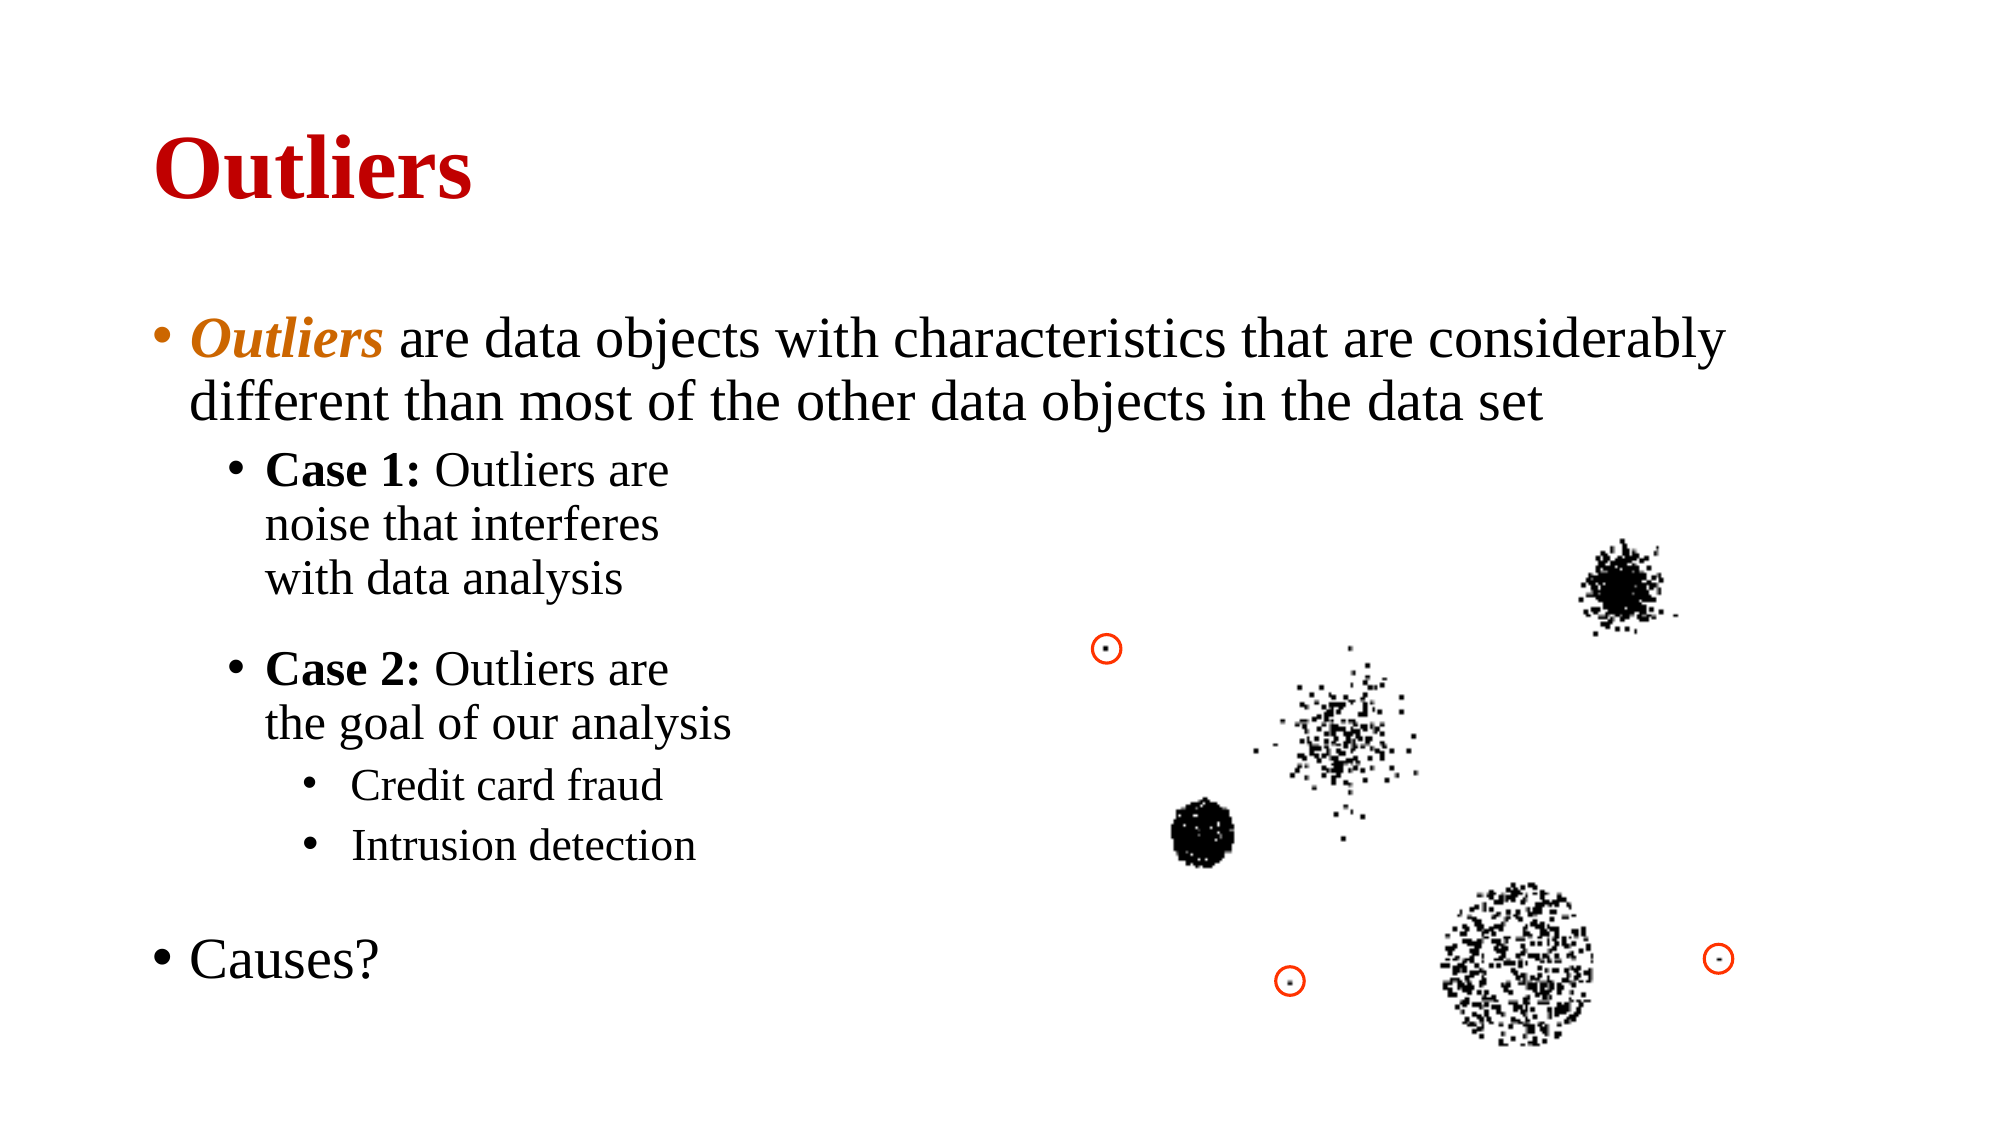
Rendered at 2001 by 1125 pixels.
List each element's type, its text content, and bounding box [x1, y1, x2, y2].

title Outliers [137, 59, 1863, 278]
list Outliers are data objects with characteristics that are considerably different than most of the other data objects in the data set Case 1: Outliers are noise that interferes with data analysis Case 2: Outliers are the goal of our analysis Credit card fraud Intrusion detection Causes? [137, 299, 1863, 1014]
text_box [1053, 459, 1754, 1098]
